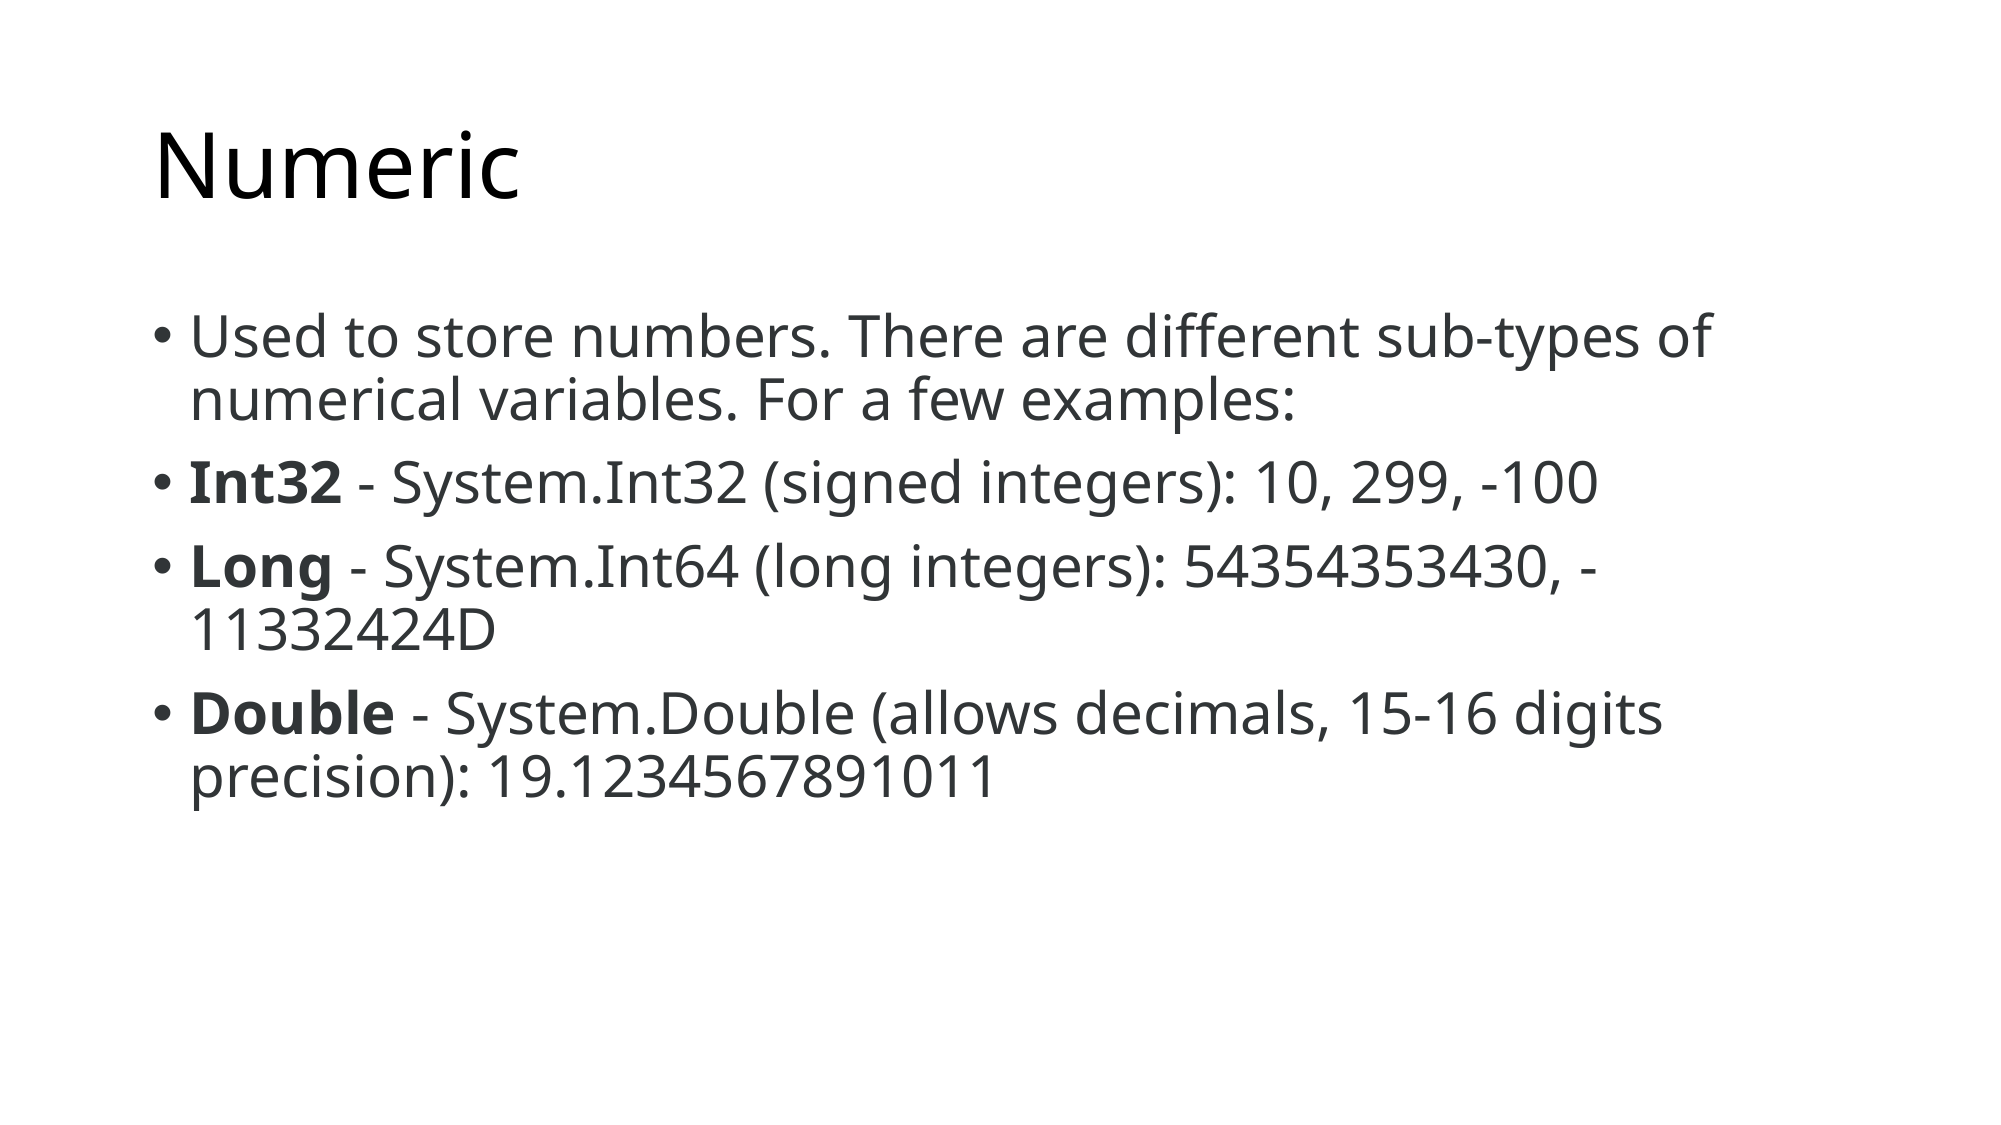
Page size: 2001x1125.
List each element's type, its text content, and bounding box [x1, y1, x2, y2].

list Used to store numbers. There are different sub-types of numerical variables. For a few examples: Int32 - System.Int32 (signed integers): 10, 299, -100 Long - System.Int64 (long integers): 54354353430, -11332424D Double - System.Double (allows decimals, 15-16 digits precision): 19.1234567891011 [137, 299, 1863, 1014]
title Numeric [137, 59, 1863, 278]
